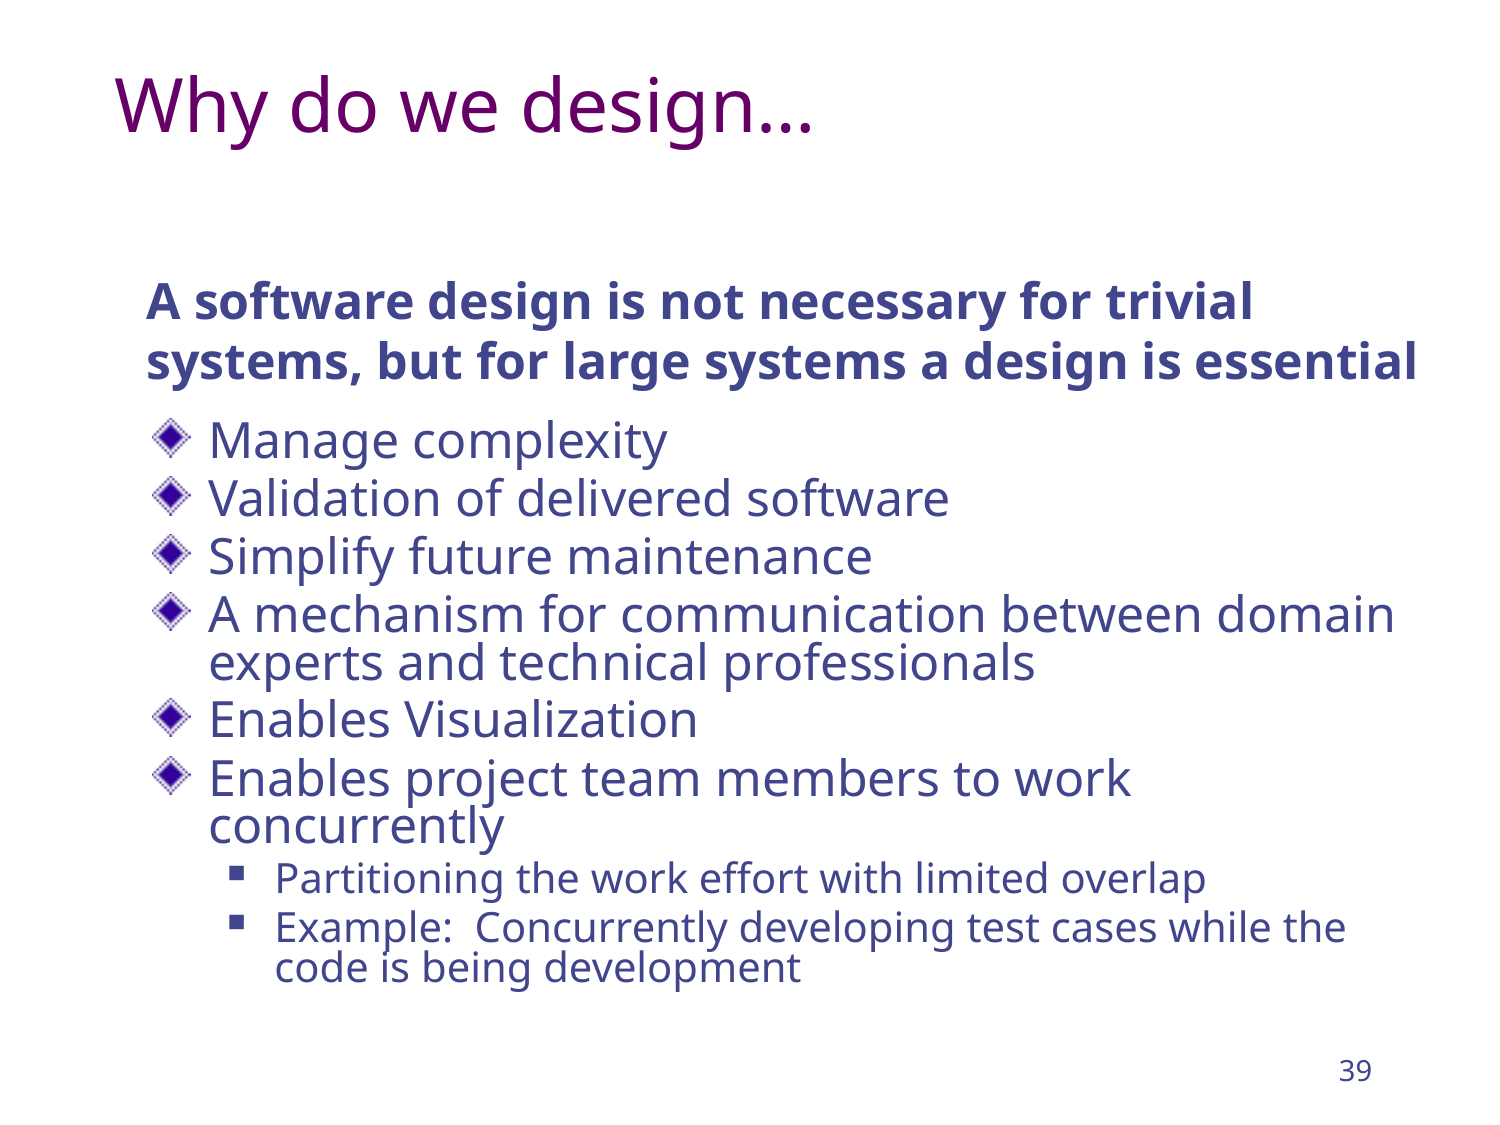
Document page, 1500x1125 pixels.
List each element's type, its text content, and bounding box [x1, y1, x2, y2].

picture [152, 418, 191, 458]
picture [152, 534, 191, 574]
picture [152, 698, 191, 737]
text_box A software design is not necessary for trivial systems, but for large systems a design is essential [131, 262, 1434, 398]
picture [152, 592, 191, 631]
slide_number 39 [1074, 1025, 1388, 1100]
list Manage complexity Validation of delivered software Simplify future maintenance A mechanism for communication between domain experts and technical professionals Enables Visualization Enables project team members to work concurrently Partitioning the work effort with limited overlap Example: Concurrently developing test cases while the code is being development [137, 412, 1413, 988]
picture [152, 756, 191, 795]
title Why do we design… [99, 50, 1375, 238]
picture [152, 476, 191, 516]
